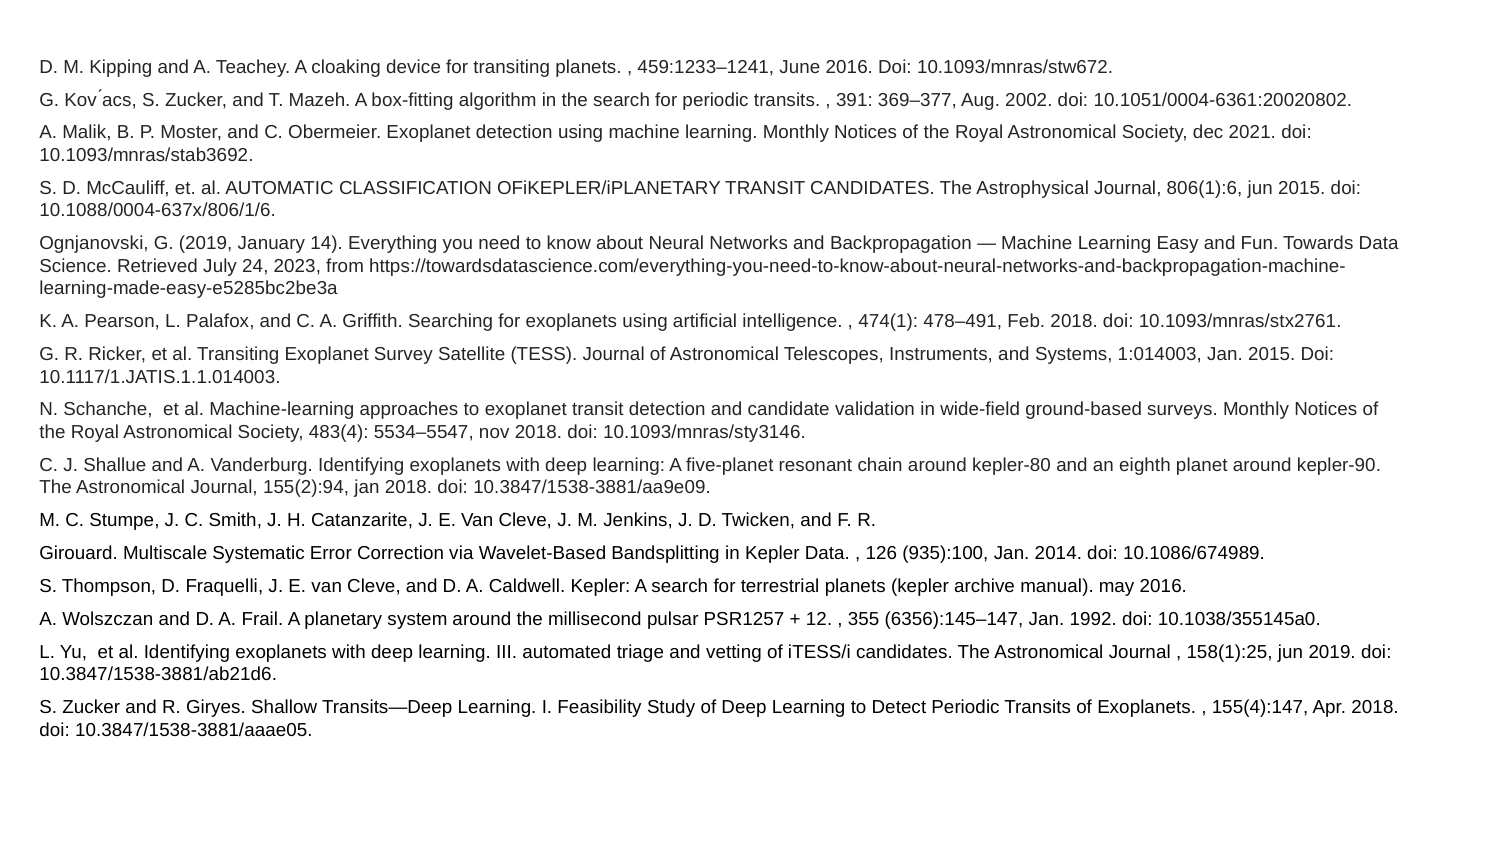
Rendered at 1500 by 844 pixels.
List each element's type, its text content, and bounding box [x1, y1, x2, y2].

list D. M. Kipping and A. Teachey. A cloaking device for transiting planets. , 459:1233–1241, June 2016. Doi: 10.1093/mnras/stw672. G. Kov ́acs, S. Zucker, and T. Mazeh. A box-fitting algorithm in the search for periodic transits. , 391: 369–377, Aug. 2002. doi: 10.1051/0004-6361:20020802. A. Malik, B. P. Moster, and C. Obermeier. Exoplanet detection using machine learning. Monthly Notices of the Royal Astronomical Society, dec 2021. doi: 10.1093/mnras/stab3692. S. D. McCauliff, et. al. AUTOMATIC CLASSIFICATION OFiKEPLER/iPLANETARY TRANSIT CANDIDATES. The Astrophysical Journal, 806(1):6, jun 2015. doi: 10.1088/0004-637x/806/1/6. Ognjanovski, G. (2019, January 14). Everything you need to know about Neural Networks and Backpropagation — Machine Learning Easy and Fun. Towards Data Science. Retrieved July 24, 2023, from https://towardsdatascience.com/everything-you-need-to-know-about-neural-networks-and-backpropagation-machine-learning-made-easy-e5285bc2be3a K. A. Pearson, L. Palafox, and C. A. Griffith. Searching for exoplanets using artificial intelligence. , 474(1): 478–491, Feb. 2018. doi: 10.1093/mnras/stx2761. G. R. Ricker, et al. Transiting Exoplanet Survey Satellite (TESS). Journal of Astronomical Telescopes, Instruments, and Systems, 1:014003, Jan. 2015. Doi: 10.1117/1.JATIS.1.1.014003. N. Schanche, et al. Machine-learning approaches to exoplanet transit detection and candidate validation in wide-field ground-based surveys. Monthly Notices of the Royal Astronomical Society, 483(4): 5534–5547, nov 2018. doi: 10.1093/mnras/sty3146. C. J. Shallue and A. Vanderburg. Identifying exoplanets with deep learning: A five-planet resonant chain around kepler-80 and an eighth planet around kepler-90. The Astronomical Journal, 155(2):94, jan 2018. doi: 10.3847/1538-3881/aa9e09. M. C. Stumpe, J. C. Smith, J. H. Catanzarite, J. E. Van Cleve, J. M. Jenkins, J. D. Twicken, and F. R. Girouard. Multiscale Systematic Error Correction via Wavelet-Based Bandsplitting in Kepler Data. , 126 (935):100, Jan. 2014. doi: 10.1086/674989. S. Thompson, D. Fraquelli, J. E. van Cleve, and D. A. Caldwell. Kepler: A search for terrestrial planets (kepler archive manual). may 2016. A. Wolszczan and D. A. Frail. A planetary system around the millisecond pulsar PSR1257 + 12. , 355 (6356):145–147, Jan. 1992. doi: 10.1038/355145a0. L. Yu, et al. Identifying exoplanets with deep learning. III. automated triage and vetting of iTESS/i candidates. The Astronomical Journal , 158(1):25, jun 2019. doi: 10.3847/1538-3881/ab21d6. S. Zucker and R. Giryes. Shallow Transits—Deep Learning. I. Feasibility Study of Deep Learning to Detect Periodic Transits of Exoplanets. , 155(4):147, Apr. 2018. doi: 10.3847/1538-3881/aaae05. [24, 39, 1423, 844]
